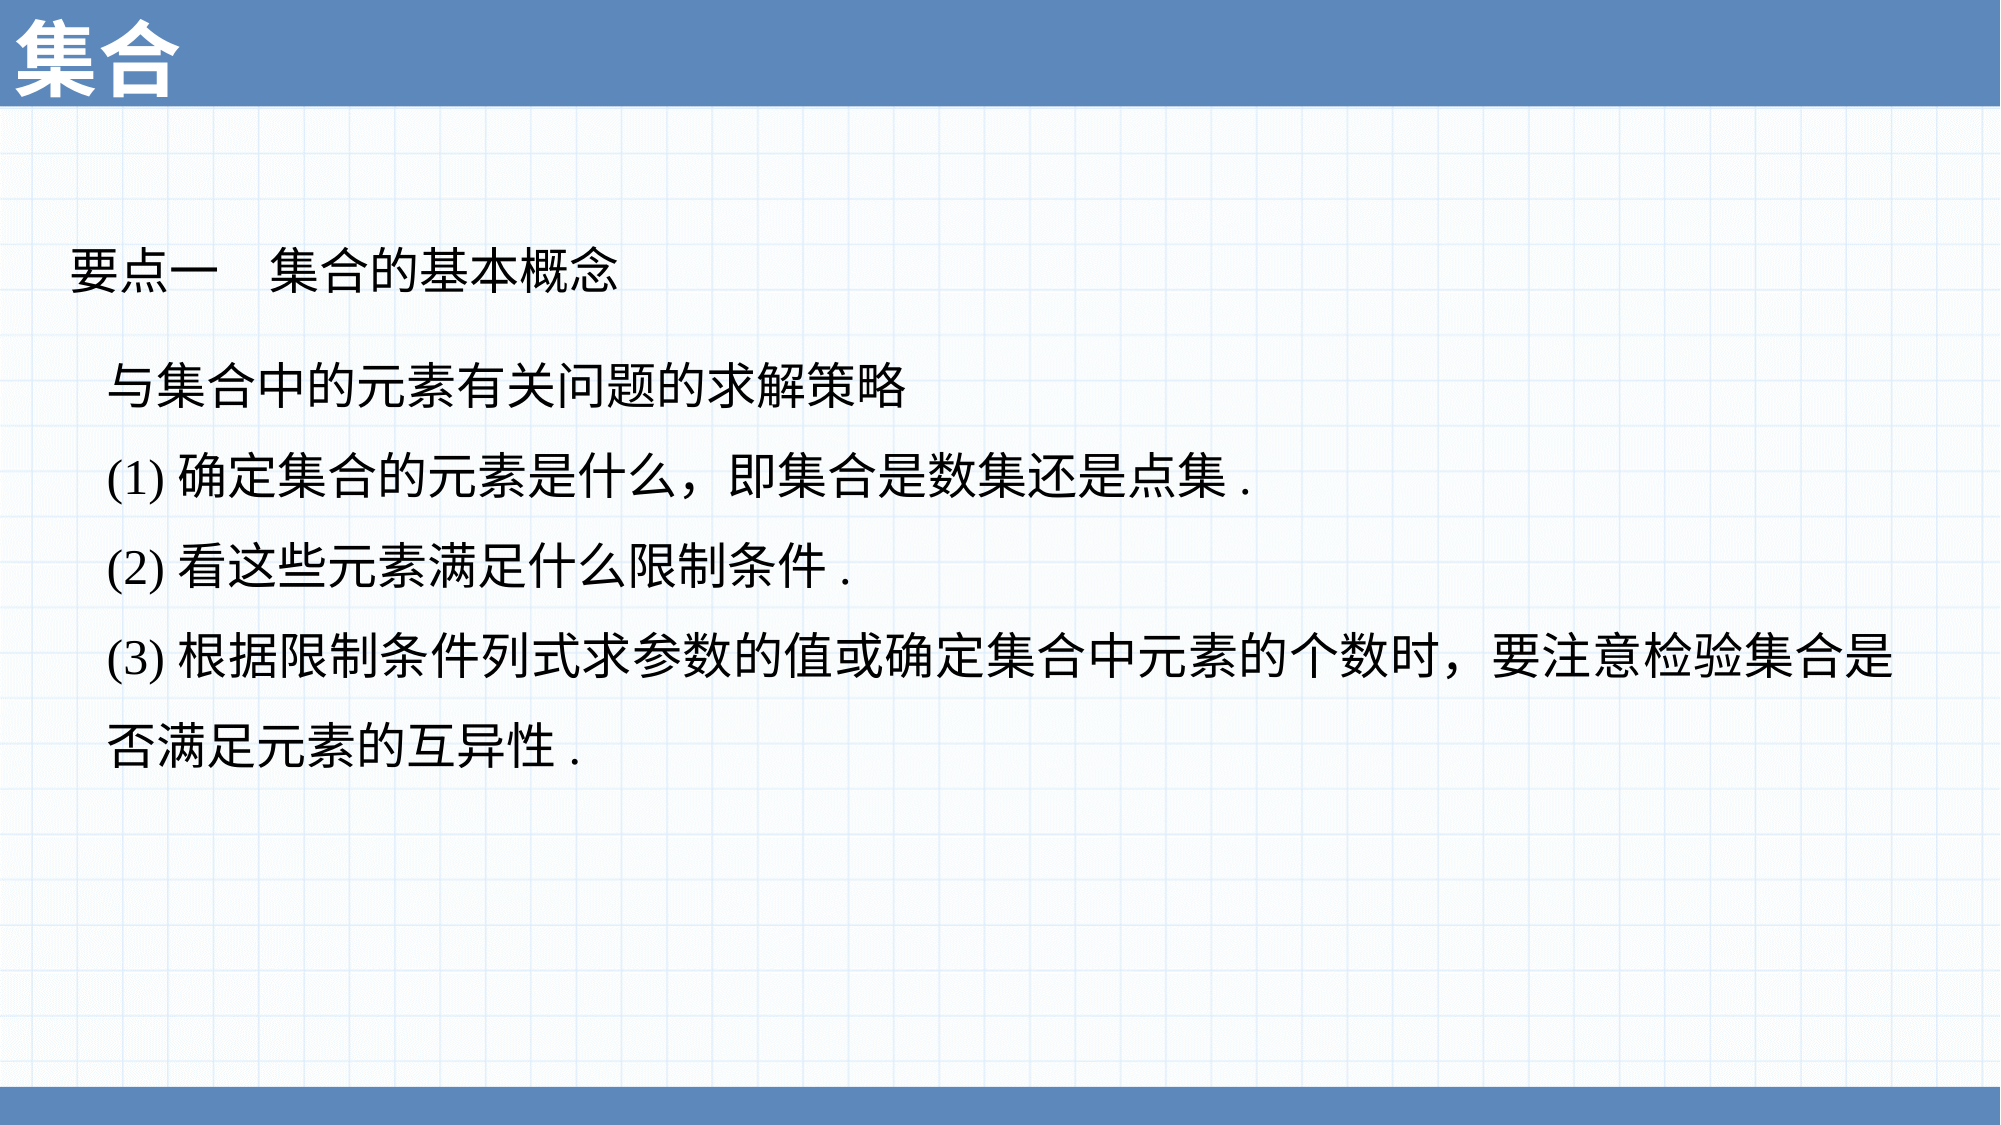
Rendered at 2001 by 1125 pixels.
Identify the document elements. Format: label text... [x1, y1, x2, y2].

text_box 要点一 集合的基本概念 [54, 202, 1947, 307]
picture [0, 0, 2001, 1125]
text_box 集合 [0, 0, 758, 108]
text_box 与集合中的元素有关问题的求解策略 (1)确定集合的元素是什么，即集合是数集还是点集. (2)看这些元素满足什么限制条件. (3)根据限制条件列式求参数的值或确定集合中元素的个数时，要注意检验集合是否满足元素的互异性. [91, 317, 1910, 782]
